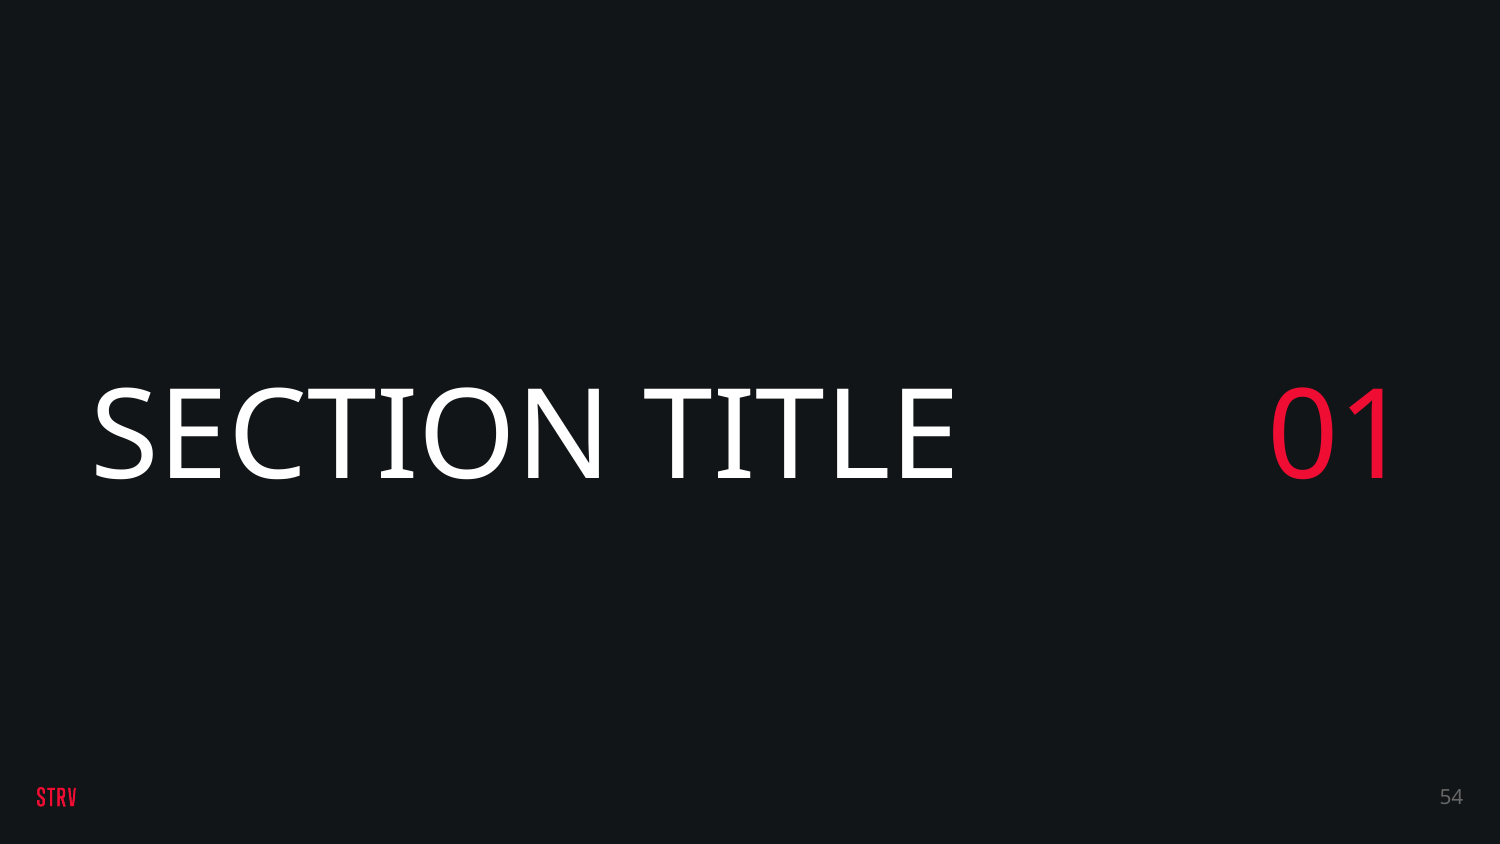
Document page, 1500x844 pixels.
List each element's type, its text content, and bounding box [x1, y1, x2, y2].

text_box 01 [1245, 355, 1500, 502]
slide_number ‹#› [1411, 779, 1478, 816]
picture [37, 787, 76, 807]
text_box SECTION TITLE [0, 355, 1245, 502]
